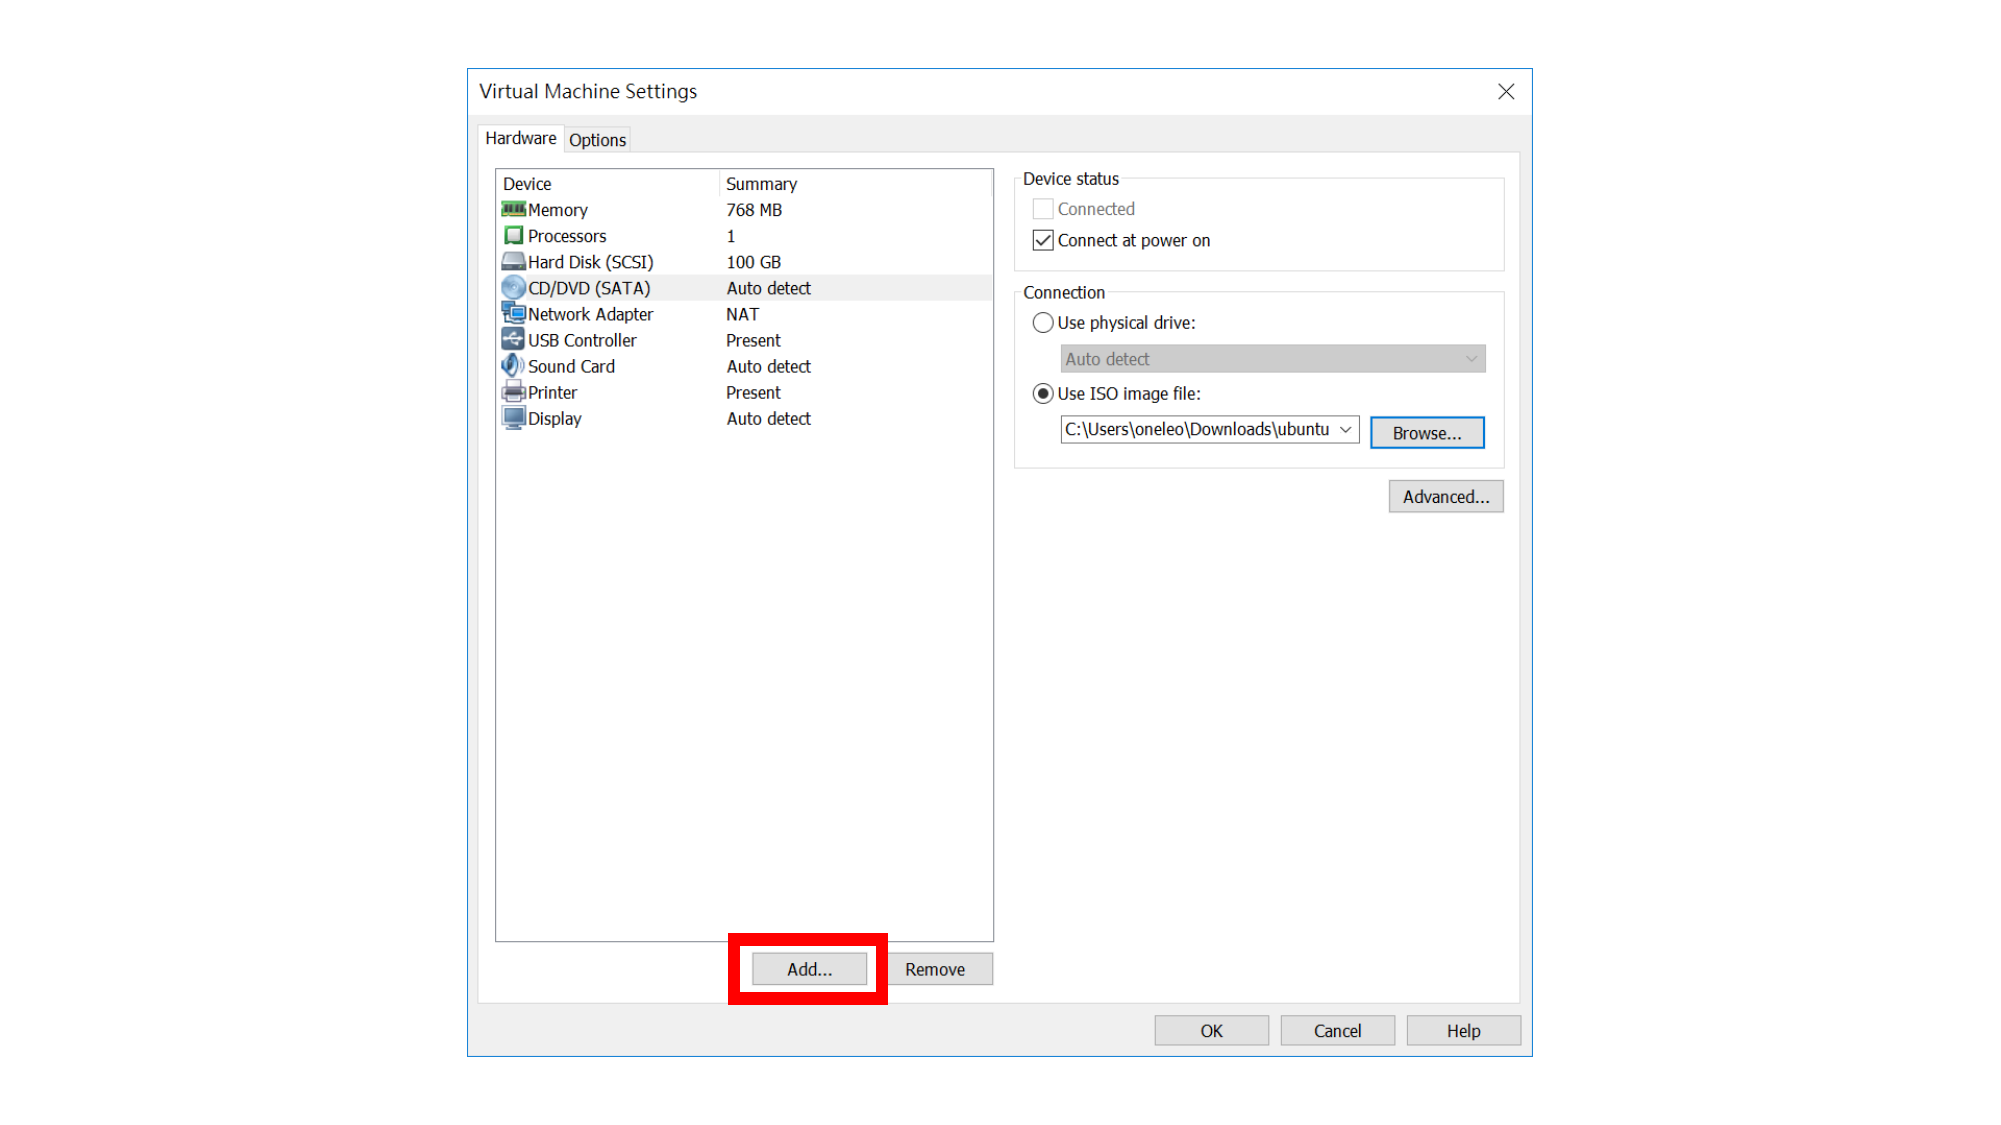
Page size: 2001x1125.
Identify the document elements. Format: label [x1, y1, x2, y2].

picture [467, 68, 1533, 1057]
